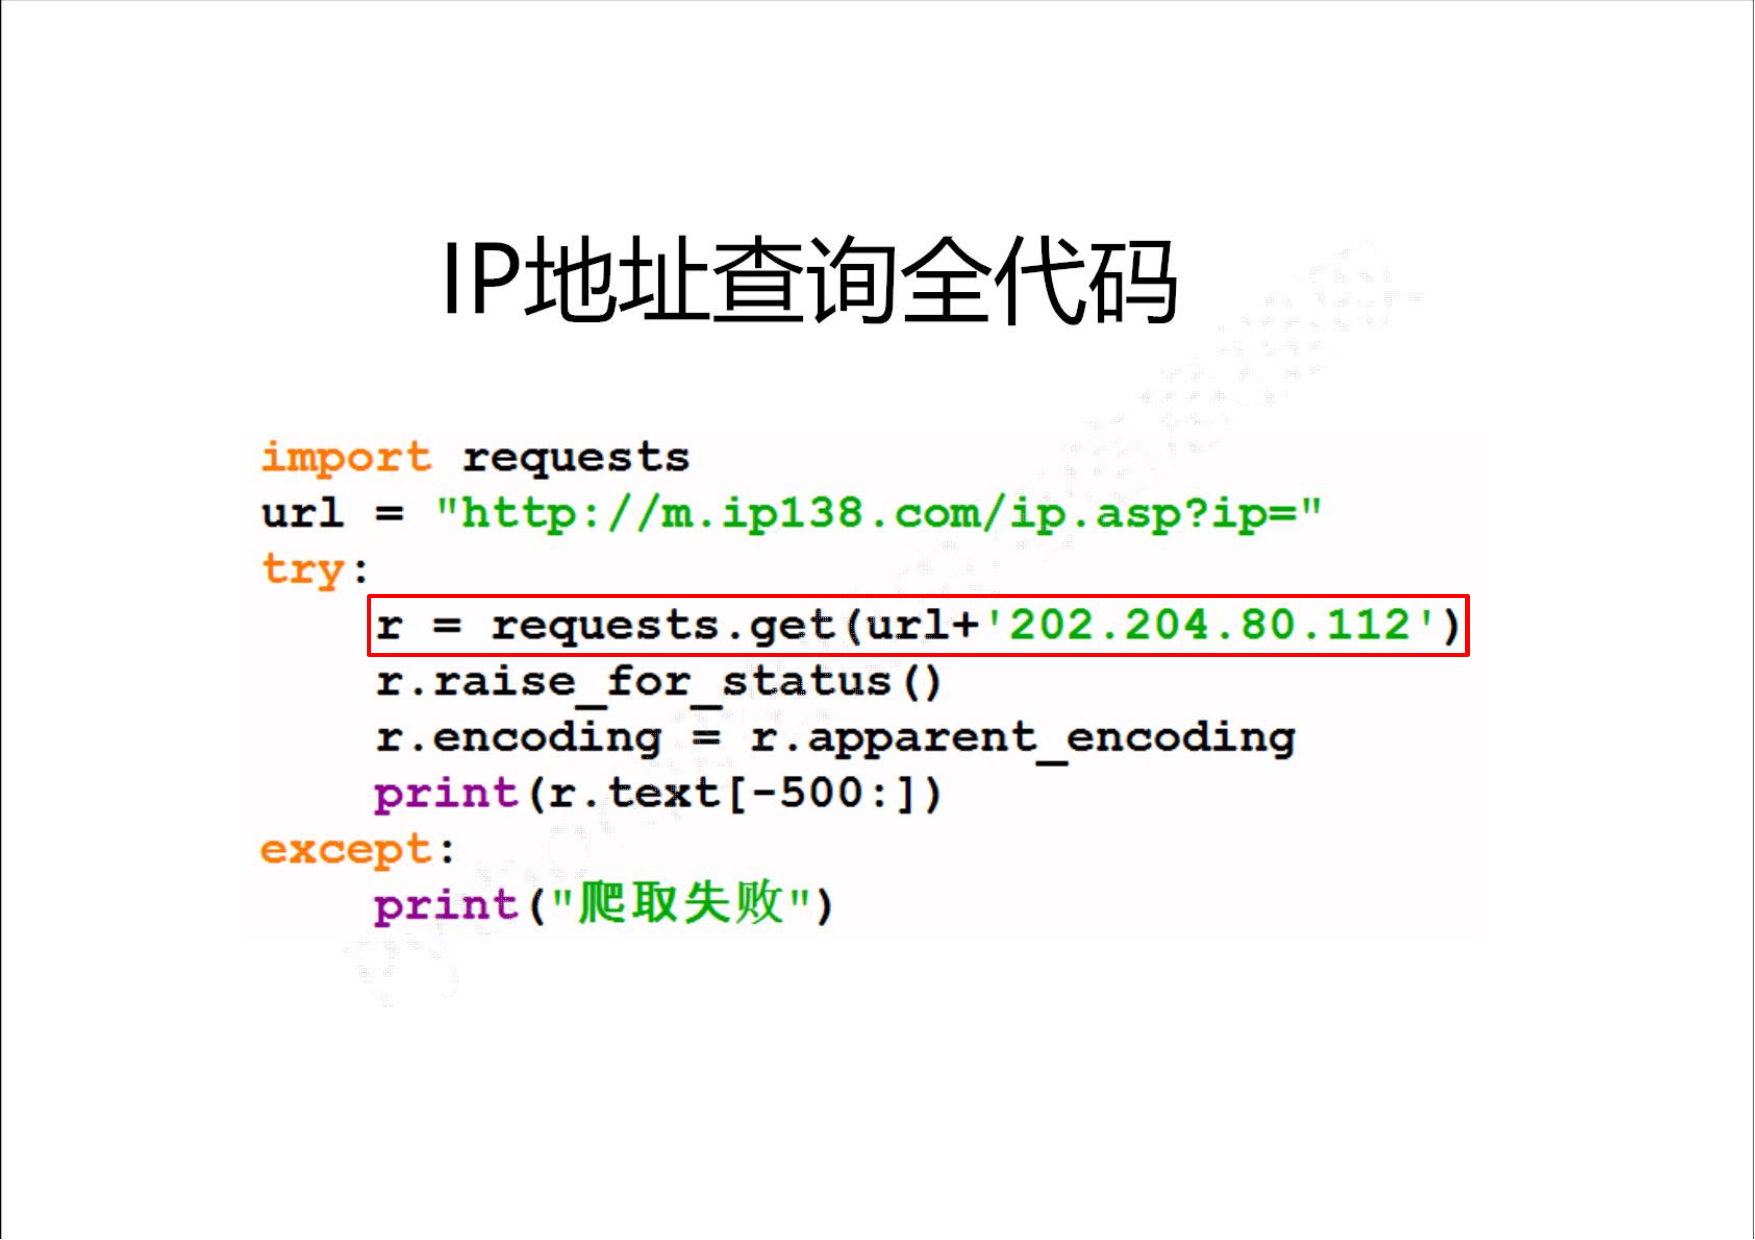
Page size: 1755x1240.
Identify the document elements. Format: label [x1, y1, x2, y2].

text_box [367, 594, 1470, 657]
text_box [0, 0, 1754, 1239]
